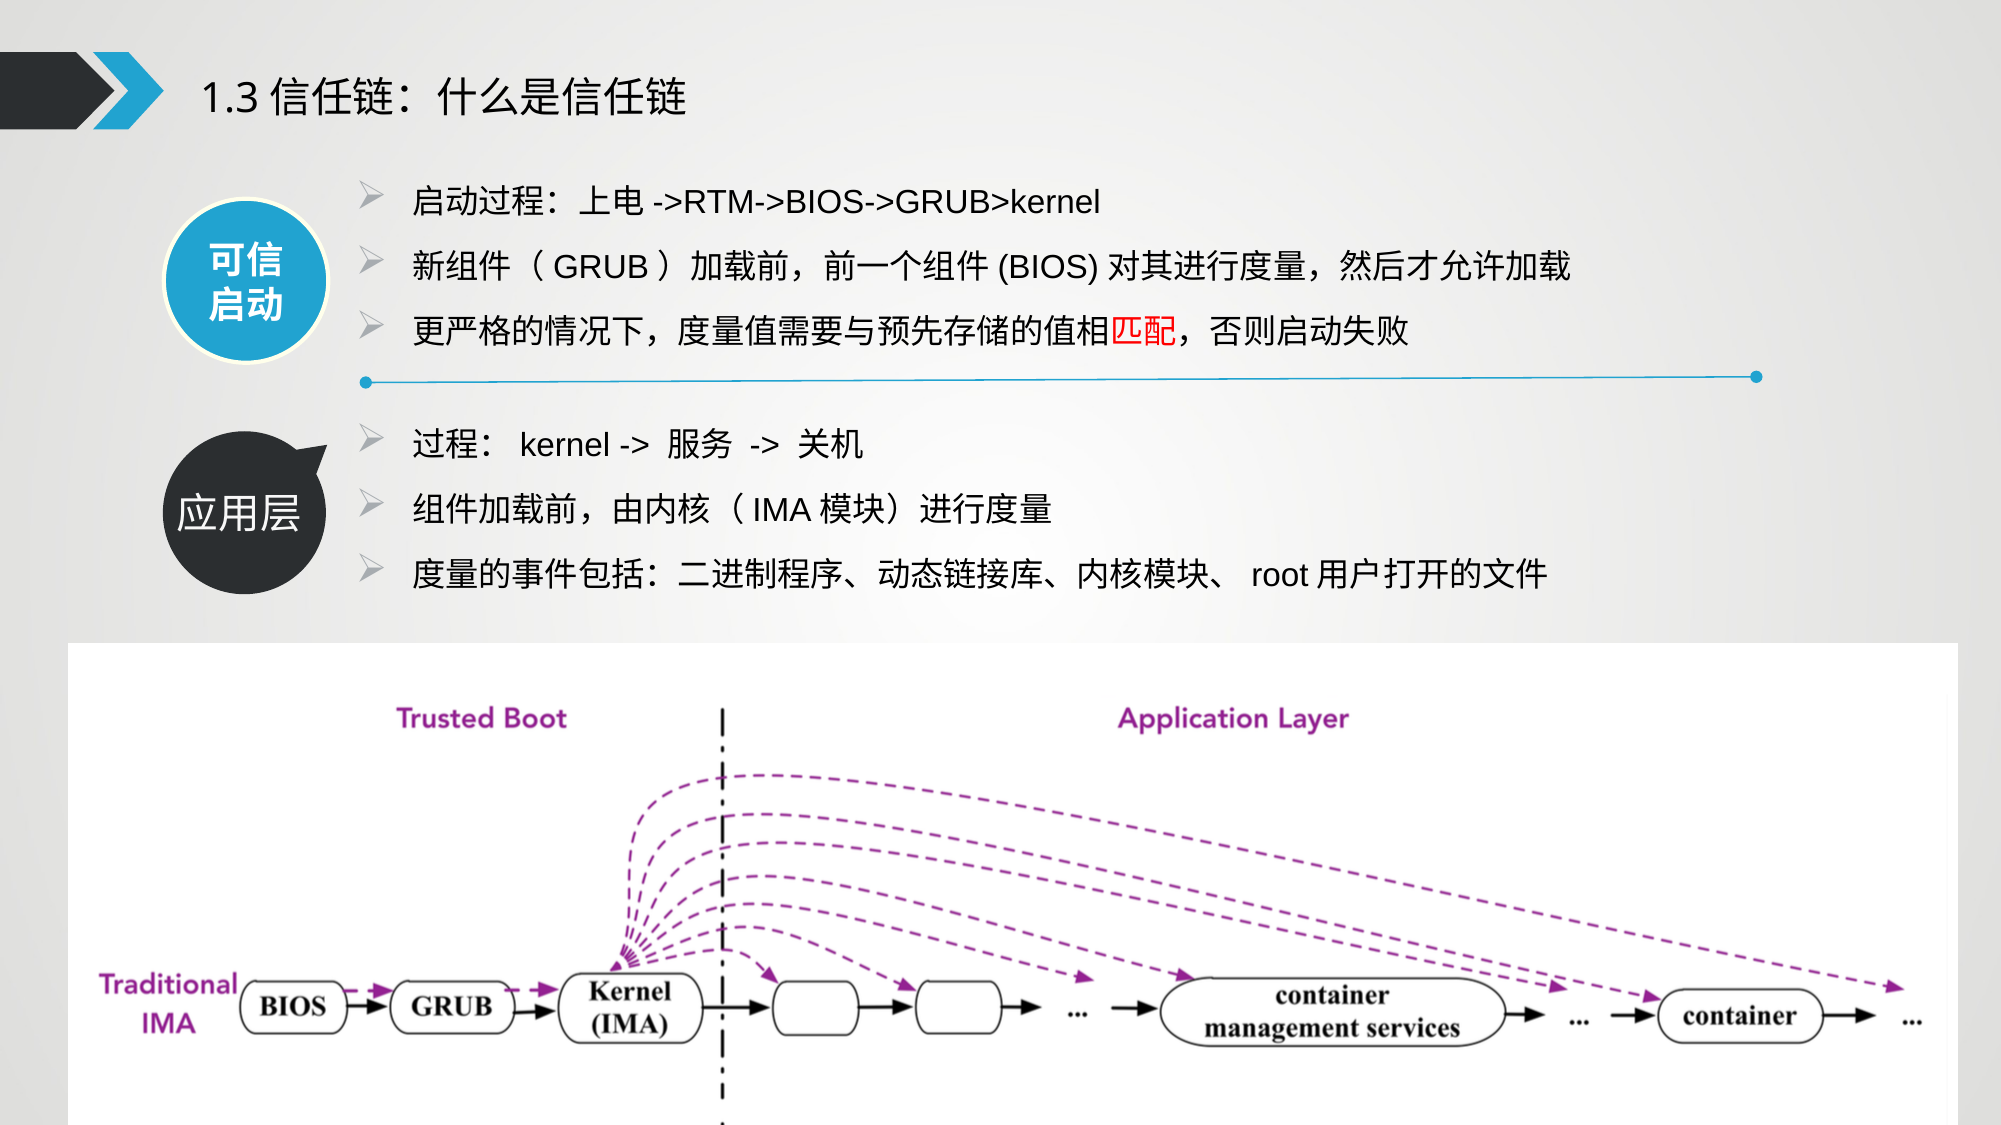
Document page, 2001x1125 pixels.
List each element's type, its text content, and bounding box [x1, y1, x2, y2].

picture [0, 0, 2001, 1125]
text_box [0, 52, 115, 130]
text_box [159, 422, 349, 587]
text_box 1.3信任链：什么是信任链 [185, 63, 702, 129]
text_box 过程：kernel -> 服务 -> 关机 组件加载前，由内核（IMA模块）进行度量 度量的事件包括：二进制程序、动态链接库、内核模块、root用户打开的文件 [341, 403, 1651, 601]
text_box 启动过程：上电->RTM->BIOS->GRUB>kernel 新组件（GRUB）加载前，前一个组件(BIOS)对其进行度量，然后才允许加载 更严格的情况下，度量值需要与预先存储的值相匹配，否则启动失败 [341, 160, 1851, 358]
text_box 可信启动 [163, 198, 329, 363]
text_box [365, 376, 1757, 383]
text_box [92, 52, 164, 130]
